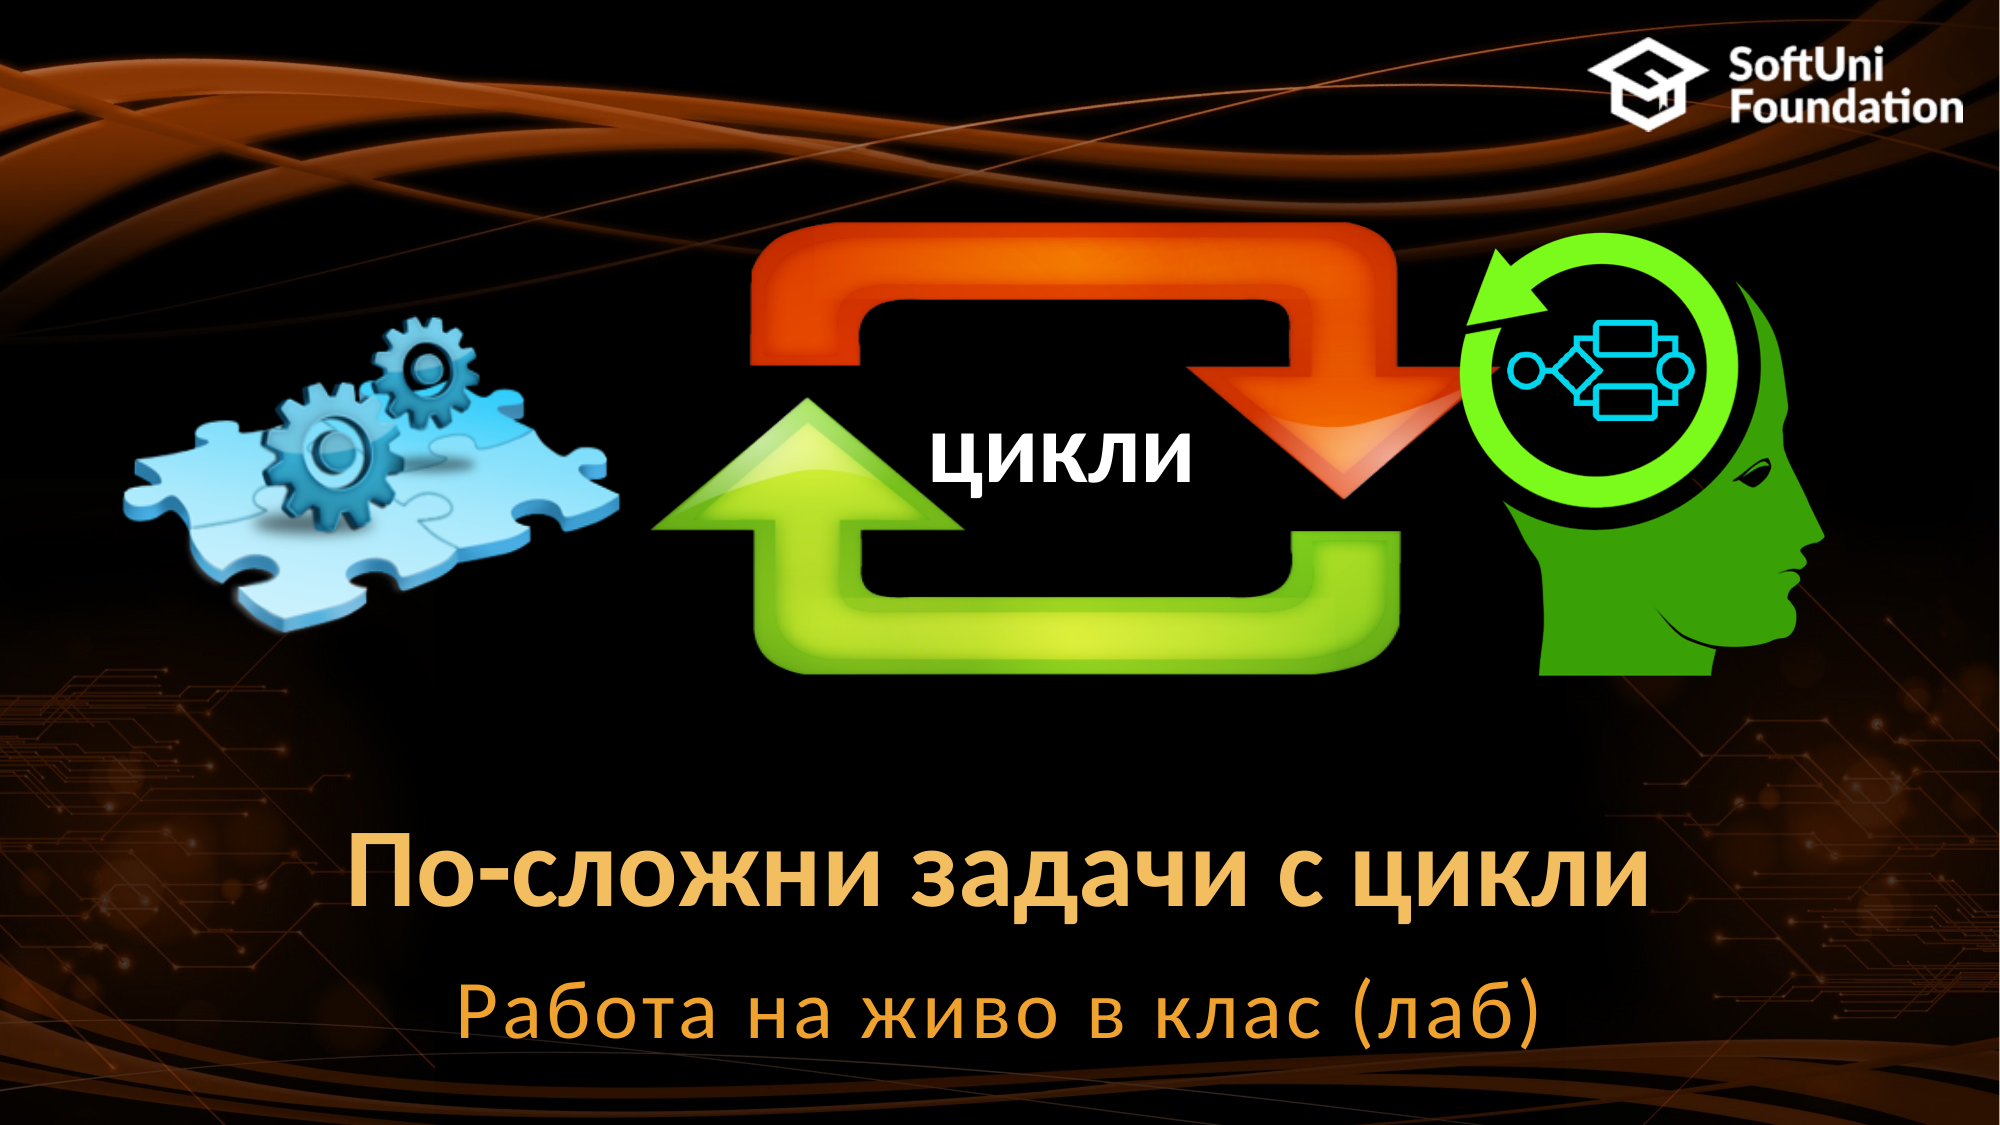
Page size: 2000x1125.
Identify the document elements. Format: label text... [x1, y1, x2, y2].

picture [0, 0, 2000, 1125]
list Работа на живо в клас (лаб) [149, 944, 1850, 1063]
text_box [637, 142, 1513, 755]
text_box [1449, 217, 1837, 680]
text_box По-сложни задачи с цикли [149, 803, 1850, 937]
